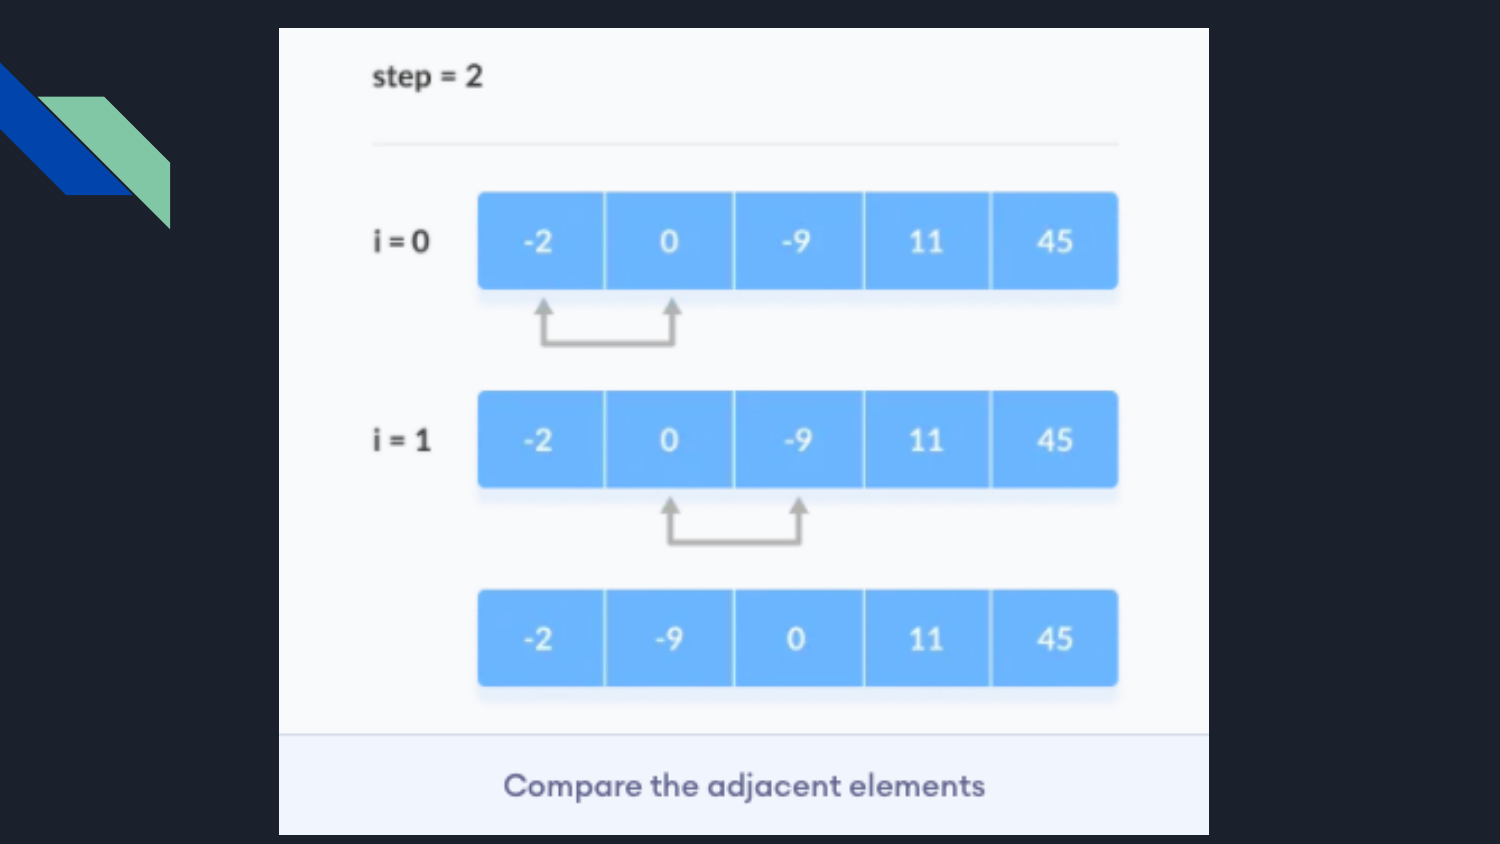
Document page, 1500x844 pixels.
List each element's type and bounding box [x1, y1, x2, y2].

picture [279, 28, 1209, 835]
